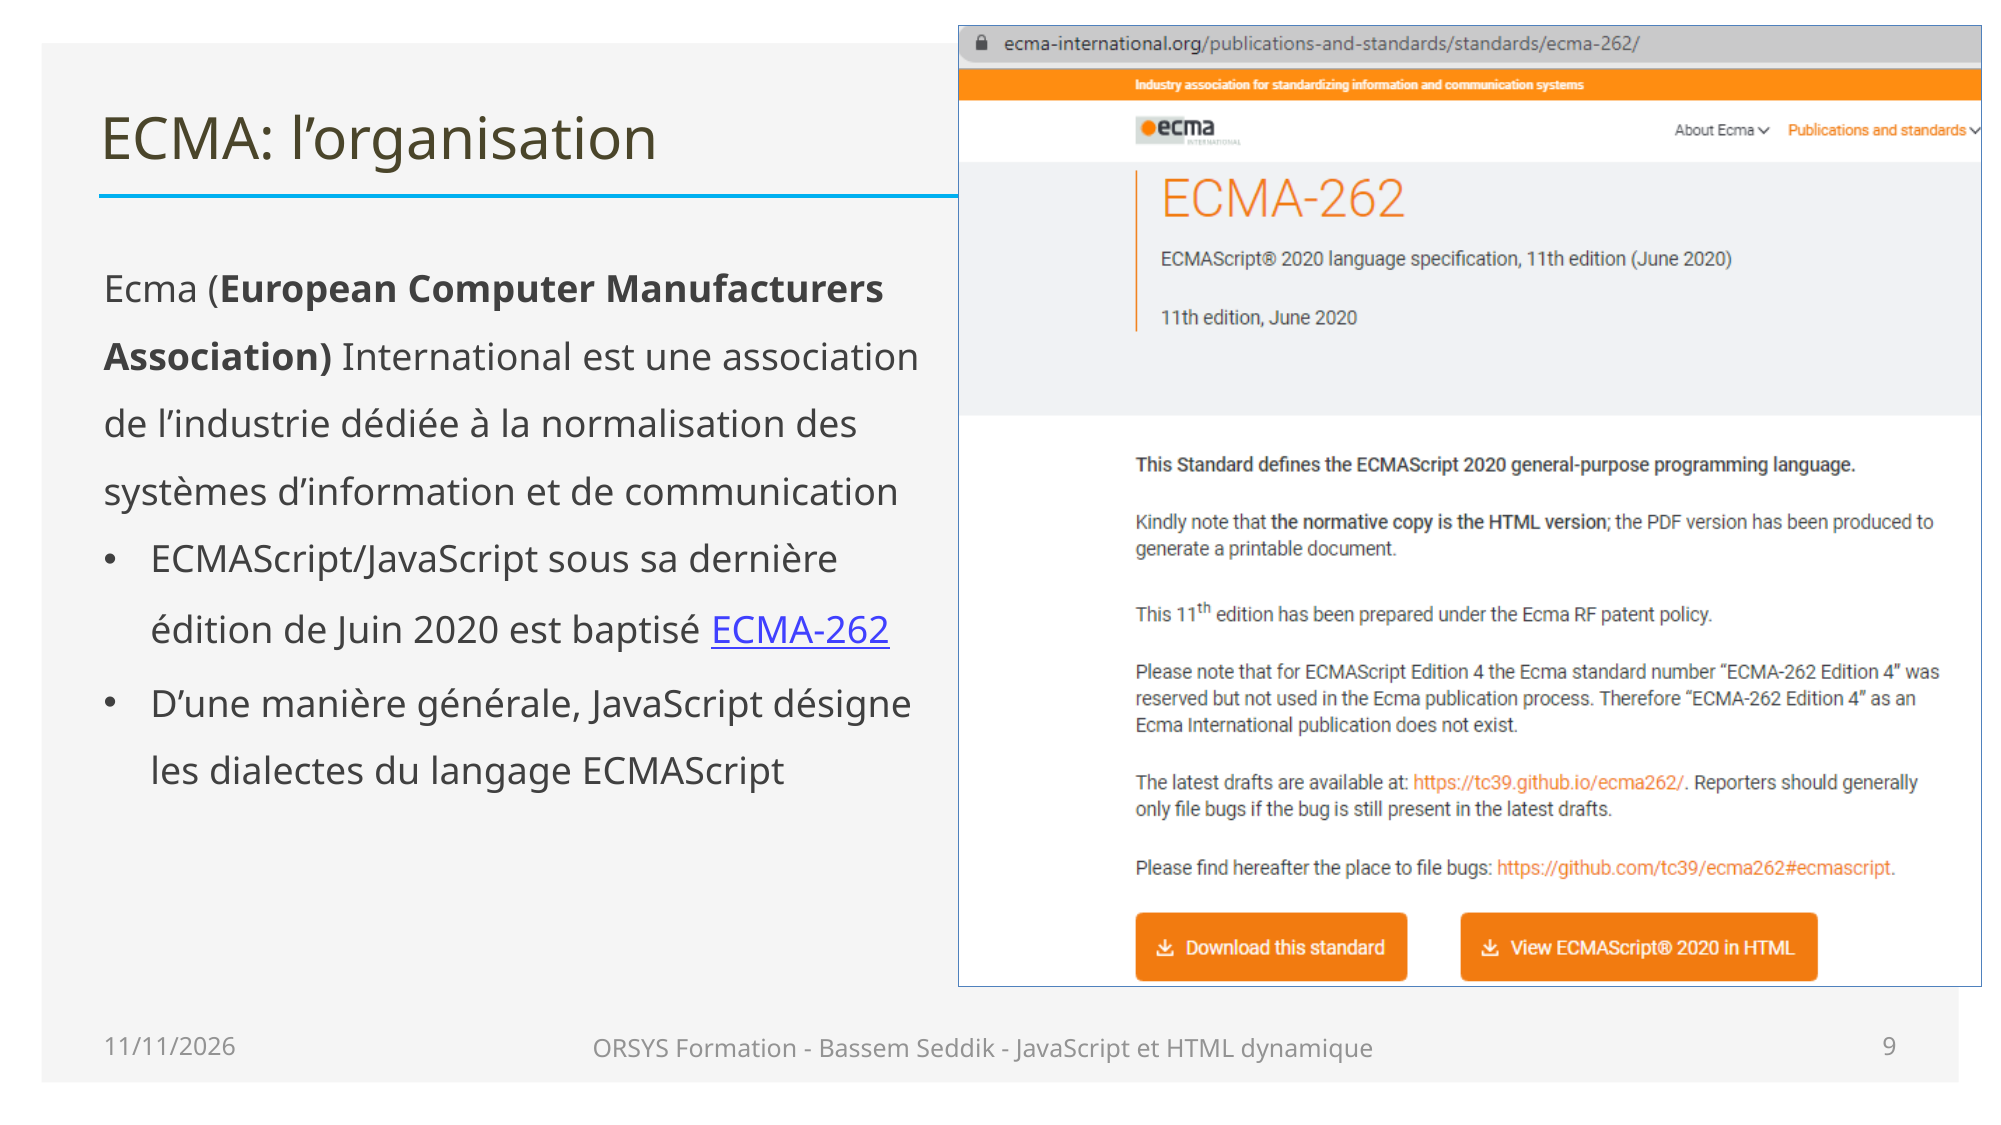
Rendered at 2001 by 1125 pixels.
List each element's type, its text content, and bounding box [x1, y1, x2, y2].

slide_number 9 [1626, 1017, 1912, 1078]
title ECMA: l’organisation [85, 73, 958, 179]
picture [958, 25, 1982, 987]
footer ORSYS Formation - Bassem Seddik - JavaScript et HTML dynamique [340, 1017, 1626, 1078]
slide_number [88, 1017, 340, 1078]
list Ecma (European Computer Manufacturers Association) International est une association de l’industrie dédiée à la normalisation des systèmes d’information et de communication ECMAScript/JavaScript sous sa dernière édition de Juin 2020 est baptisé ECMA-262 D’une manière générale, JavaScript désigne les dialectes du langage ECMAScript [88, 235, 958, 978]
